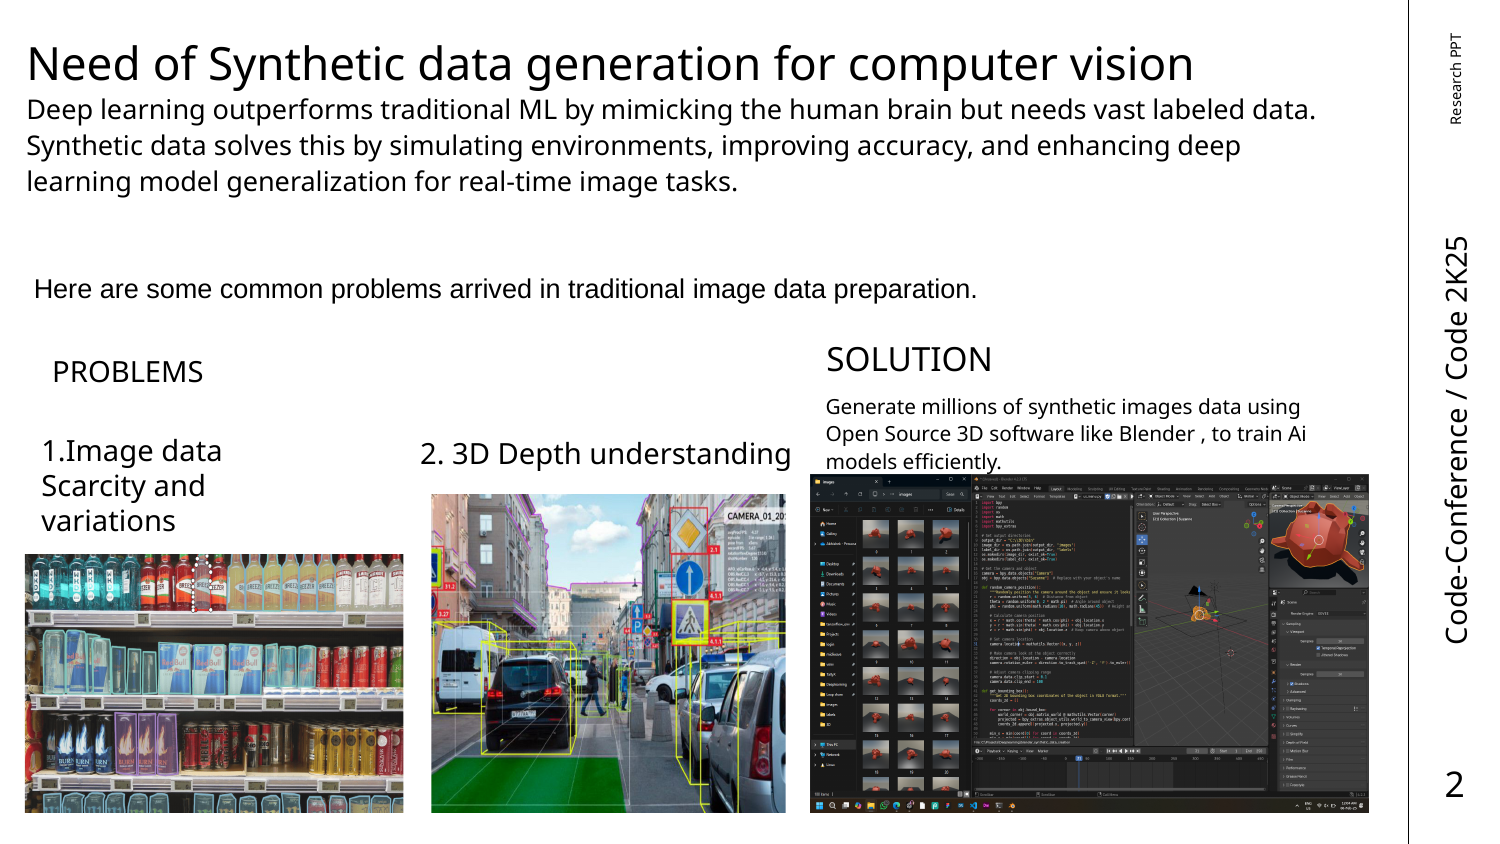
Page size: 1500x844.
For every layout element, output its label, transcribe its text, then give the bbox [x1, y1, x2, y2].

title Need of Synthetic data generation for computer vision Deep learning outperforms traditional ML by mimicking the human brain but needs vast labeled data. Synthetic data solves this by simulating environments, improving accuracy, and enhancing deep learning model generalization for real-time image tasks. Here are some common problems arrived in traditional image data preparation. [11, 11, 1363, 350]
picture [810, 474, 1369, 814]
picture [431, 494, 786, 813]
title SOLUTION [811, 350, 1122, 376]
title Research PPT [1409, 0, 1500, 140]
picture [24, 554, 404, 813]
text_box 1.Image data Scarcity and variations [26, 417, 347, 552]
title Code-Conference / Code 2K25 [1409, 183, 1500, 661]
text_box 2. 3D Depth understanding [405, 420, 849, 486]
title 2 [1408, 710, 1500, 820]
title PROBLEMS [37, 350, 416, 387]
list Generate millions of synthetic images data using Open Source 3D software like Blender , to train Ai models efficiently. [810, 376, 1328, 473]
